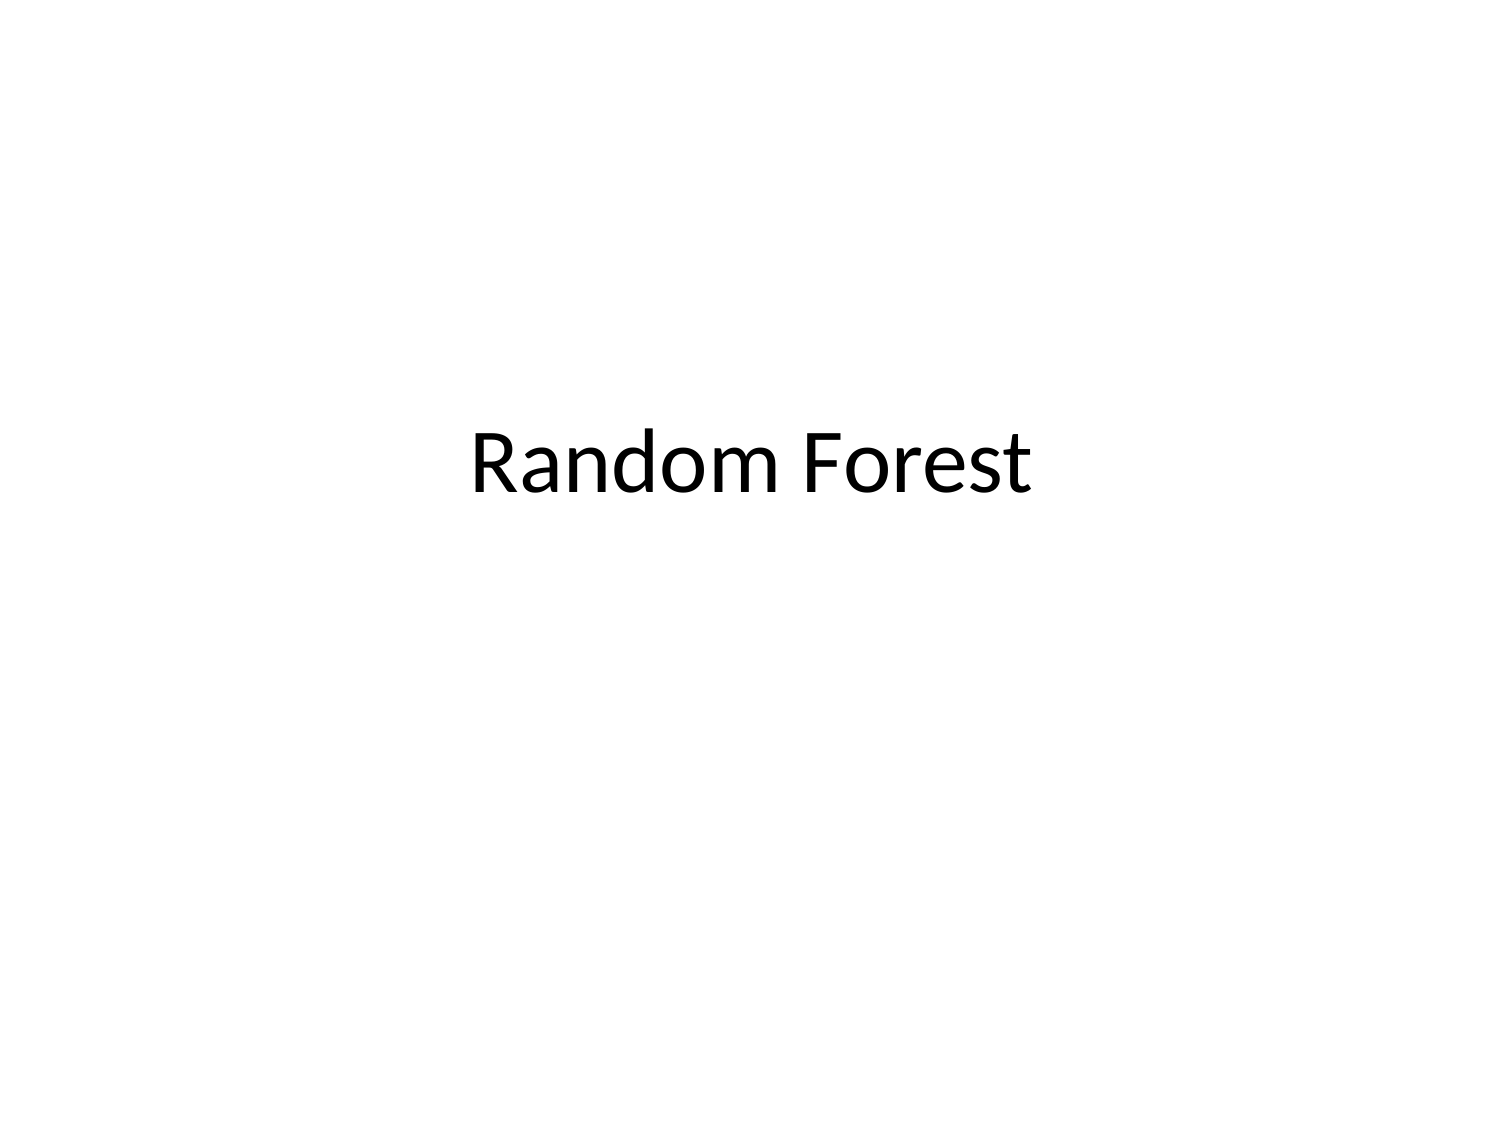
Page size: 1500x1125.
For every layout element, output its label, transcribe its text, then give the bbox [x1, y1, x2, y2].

title Random Forest [76, 361, 1427, 550]
